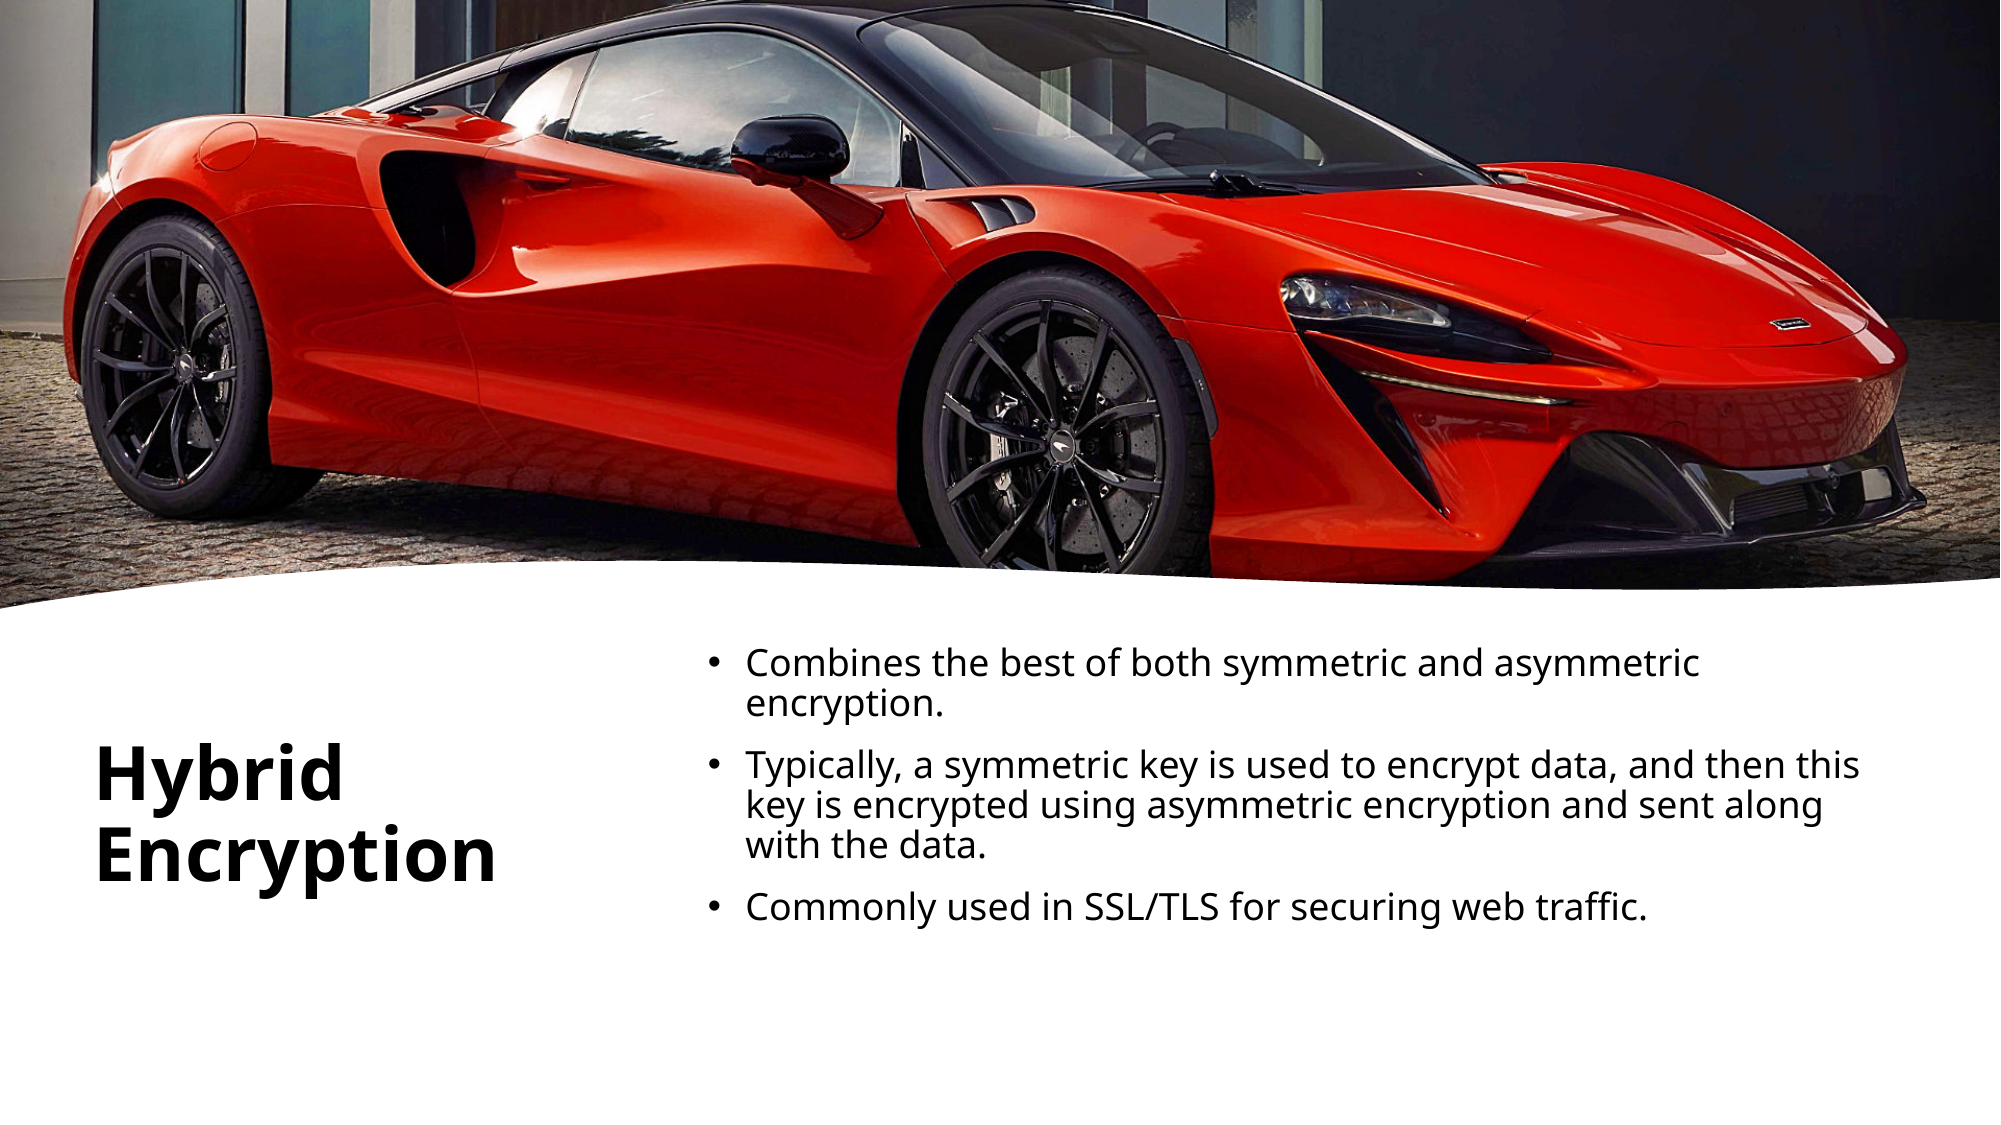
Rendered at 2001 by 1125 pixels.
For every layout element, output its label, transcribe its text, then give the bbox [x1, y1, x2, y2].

title Hybrid Encryption [78, 615, 619, 1018]
list Combines the best of both symmetric and asymmetric encryption. Typically, a symmetric key is used to encrypt data, and then this key is encrypted using asymmetric encryption and sent along with the data. Commonly used in SSL/TLS for securing web traffic. [692, 615, 1921, 1018]
picture [0, 0, 2000, 609]
